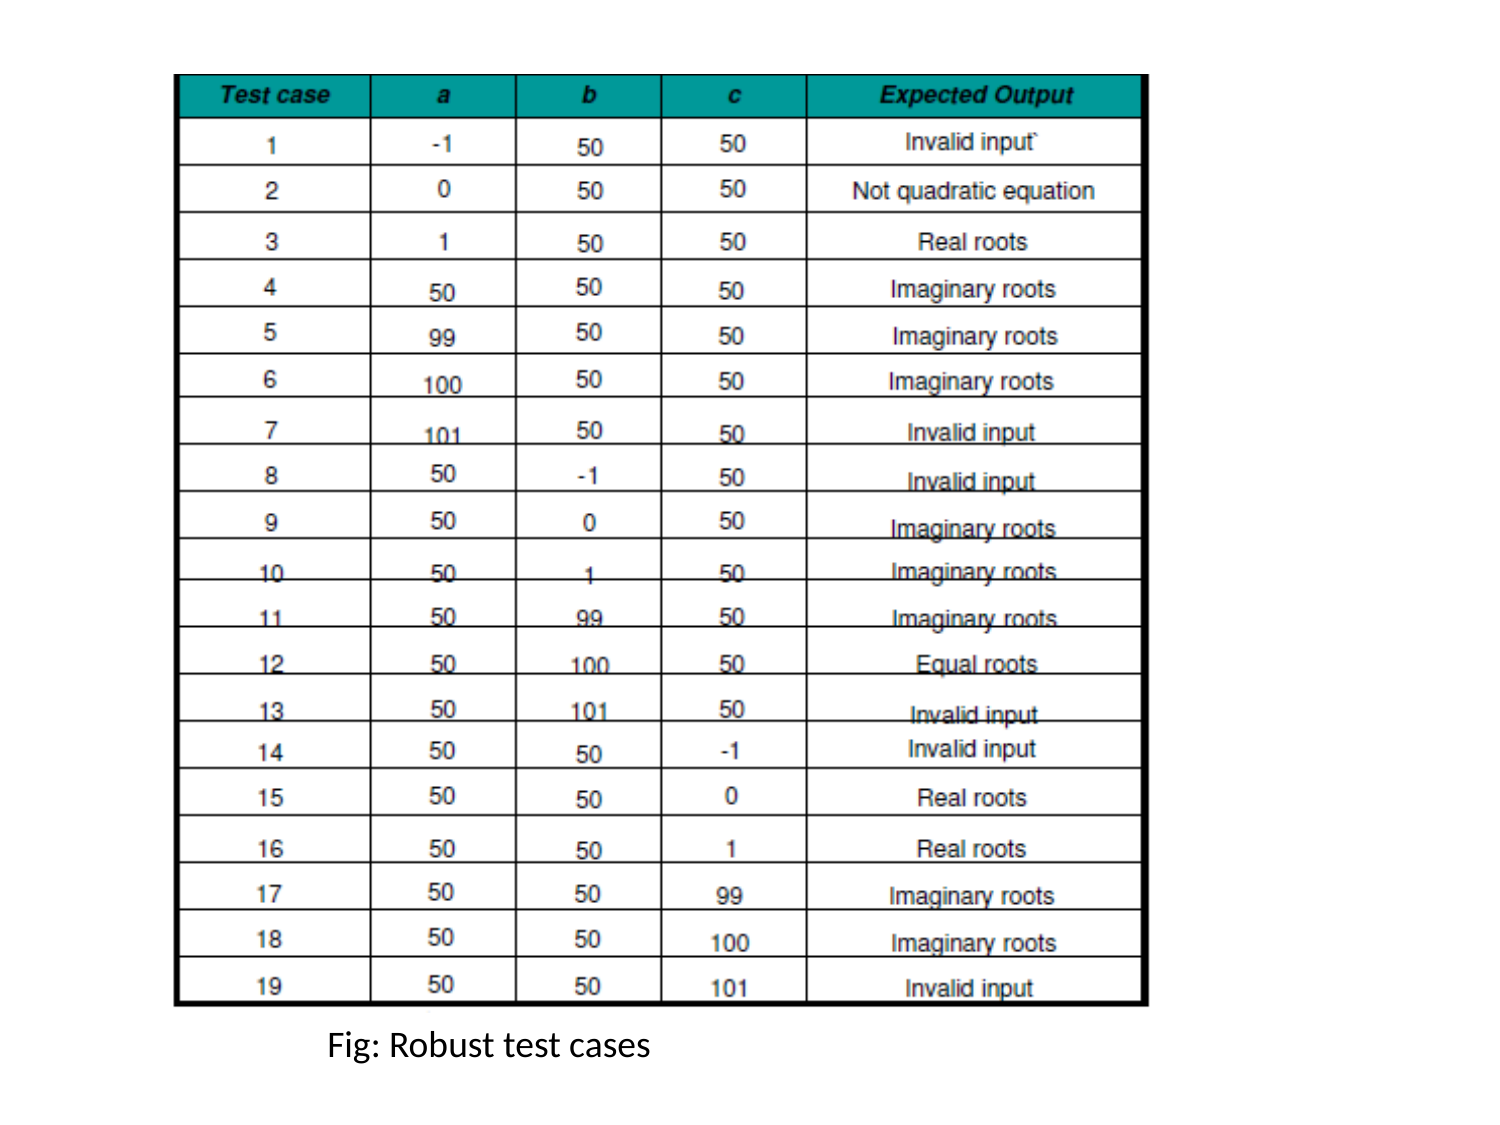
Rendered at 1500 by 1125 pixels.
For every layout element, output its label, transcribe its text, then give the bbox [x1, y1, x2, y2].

text_box Fig: Robust test cases [312, 1022, 1100, 1073]
picture [37, 74, 1326, 1013]
